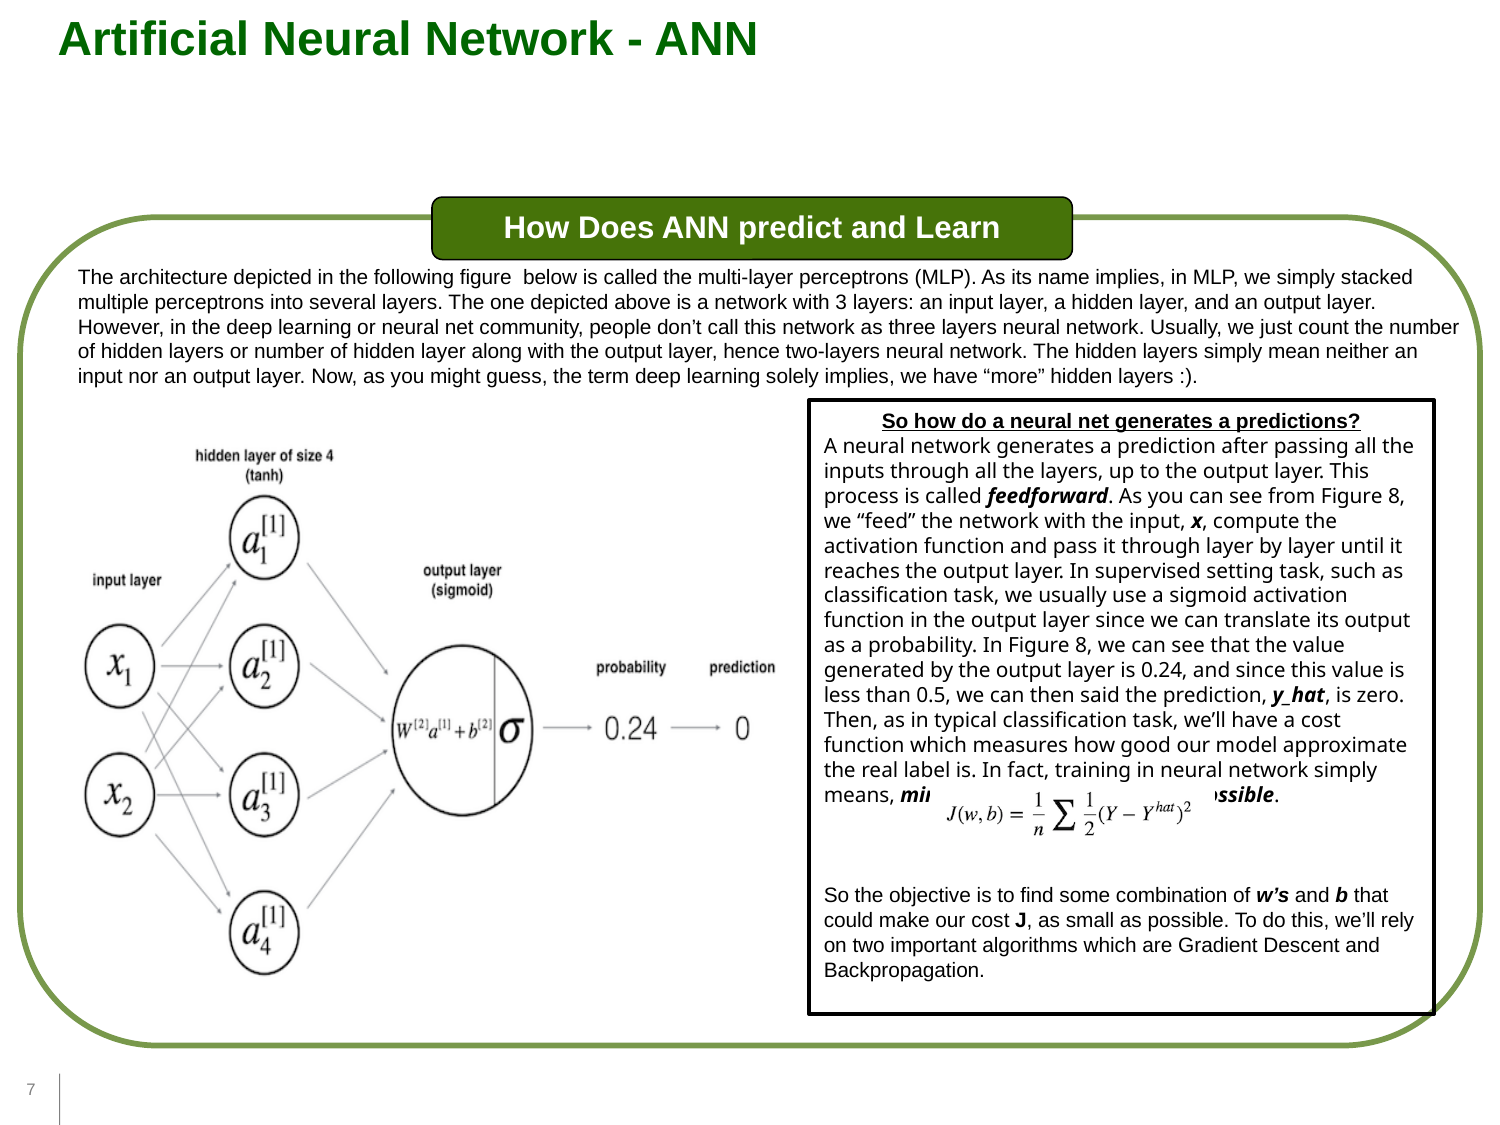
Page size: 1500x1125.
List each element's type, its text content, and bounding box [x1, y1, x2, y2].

text_box So how do a neural net generates a predictions? A neural network generates a prediction after passing all the inputs through all the layers, up to the output layer. This process is called feedforward. As you can see from Figure 8, we “feed” the network with the input, x, compute the activation function and pass it through layer by layer until it reaches the output layer. In supervised setting task, such as classification task, we usually use a sigmoid activation function in the output layer since we can translate its output as a probability. In Figure 8, we can see that the value generated by the output layer is 0.24, and since this value is less than 0.5, we can then said the prediction, y_hat, is zero. Then, as in typical classification task, we’ll have a cost function which measures how good our model approximate the real label is. In fact, training in neural network simply means, minimize the cost as much as possible. So the objective is to find some combination of w’s and b that could make our cost J, as small as possible. To do this, we’ll rely on two important algorithms which are Gradient Descent and Backpropagation. [808, 399, 1434, 1015]
text_box [1434, 596, 1480, 1011]
title Artificial Neural Network - ANN [42, 0, 1443, 163]
picture [929, 786, 1215, 853]
text_box [1072, 217, 1437, 255]
text_box The architecture depicted in the following figure below is called the multi-layer perceptrons (MLP). As its name implies, in MLP, we simply stacked multiple perceptrons into several layers. The one depicted above is a network with 3 layers: an input layer, a hidden layer, and an output layer. However, in the deep learning or neural net community, people don’t call this network as three layers neural network. Usually, we just count the number of hidden layers or number of hidden layer along with the output layer, hence two-layers neural network. The hidden layers simply mean neither an input nor an output layer. Now, as you might guess, the term deep learning solely implies, we have “more” hidden layers :). [63, 255, 1480, 596]
picture [62, 427, 810, 989]
text_box How Does ANN predict and Learn [431, 197, 1073, 255]
text_box [20, 217, 1429, 1046]
